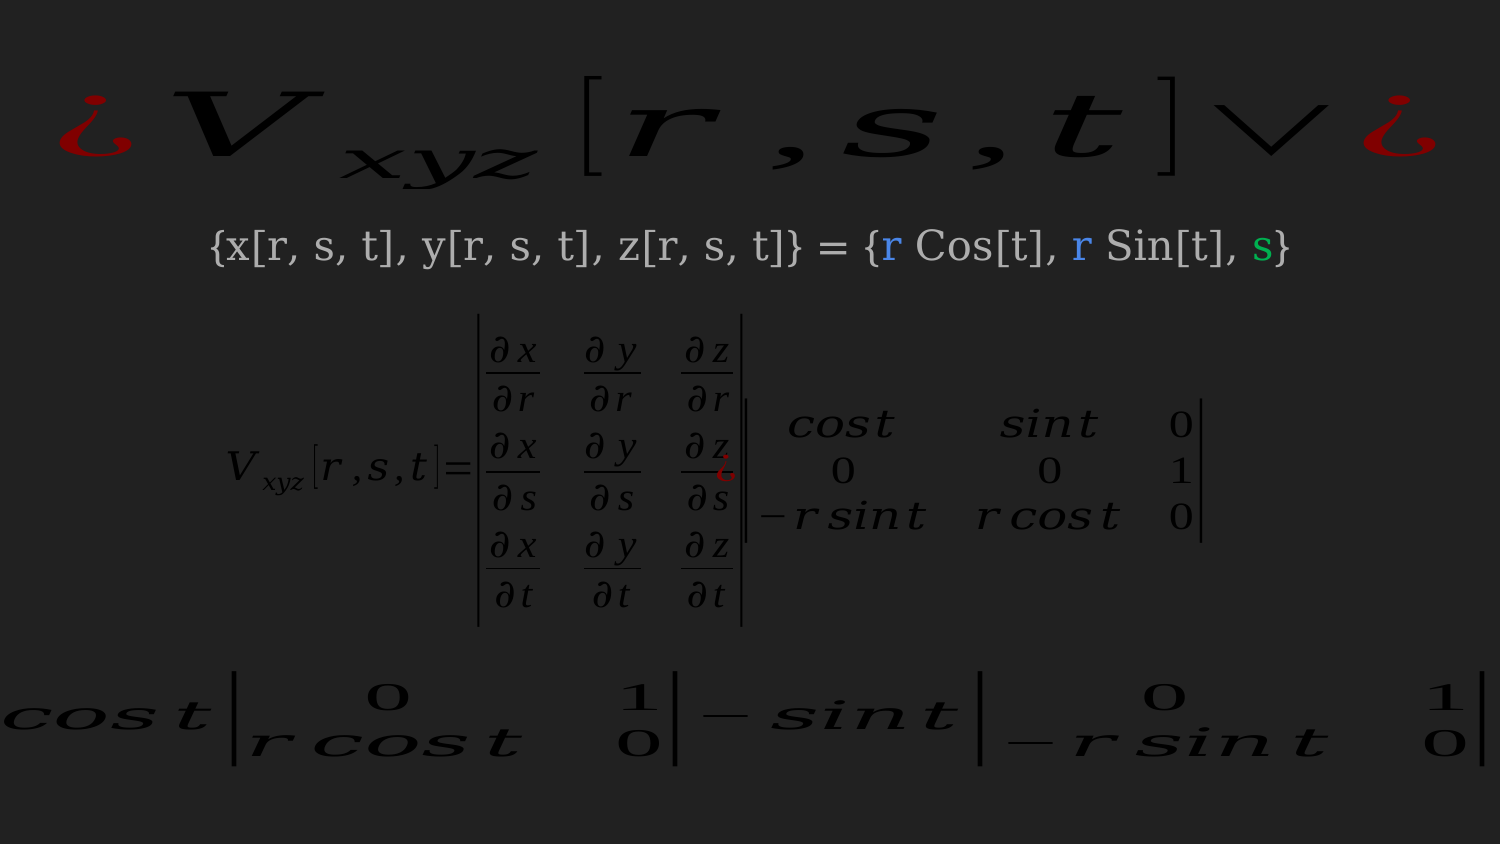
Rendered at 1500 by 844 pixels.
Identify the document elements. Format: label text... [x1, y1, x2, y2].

list {x[r, s, t], y[r, s, t], z[r, s, t]} = {r Cos[t], r Sin[t], s} [86, 196, 1414, 296]
